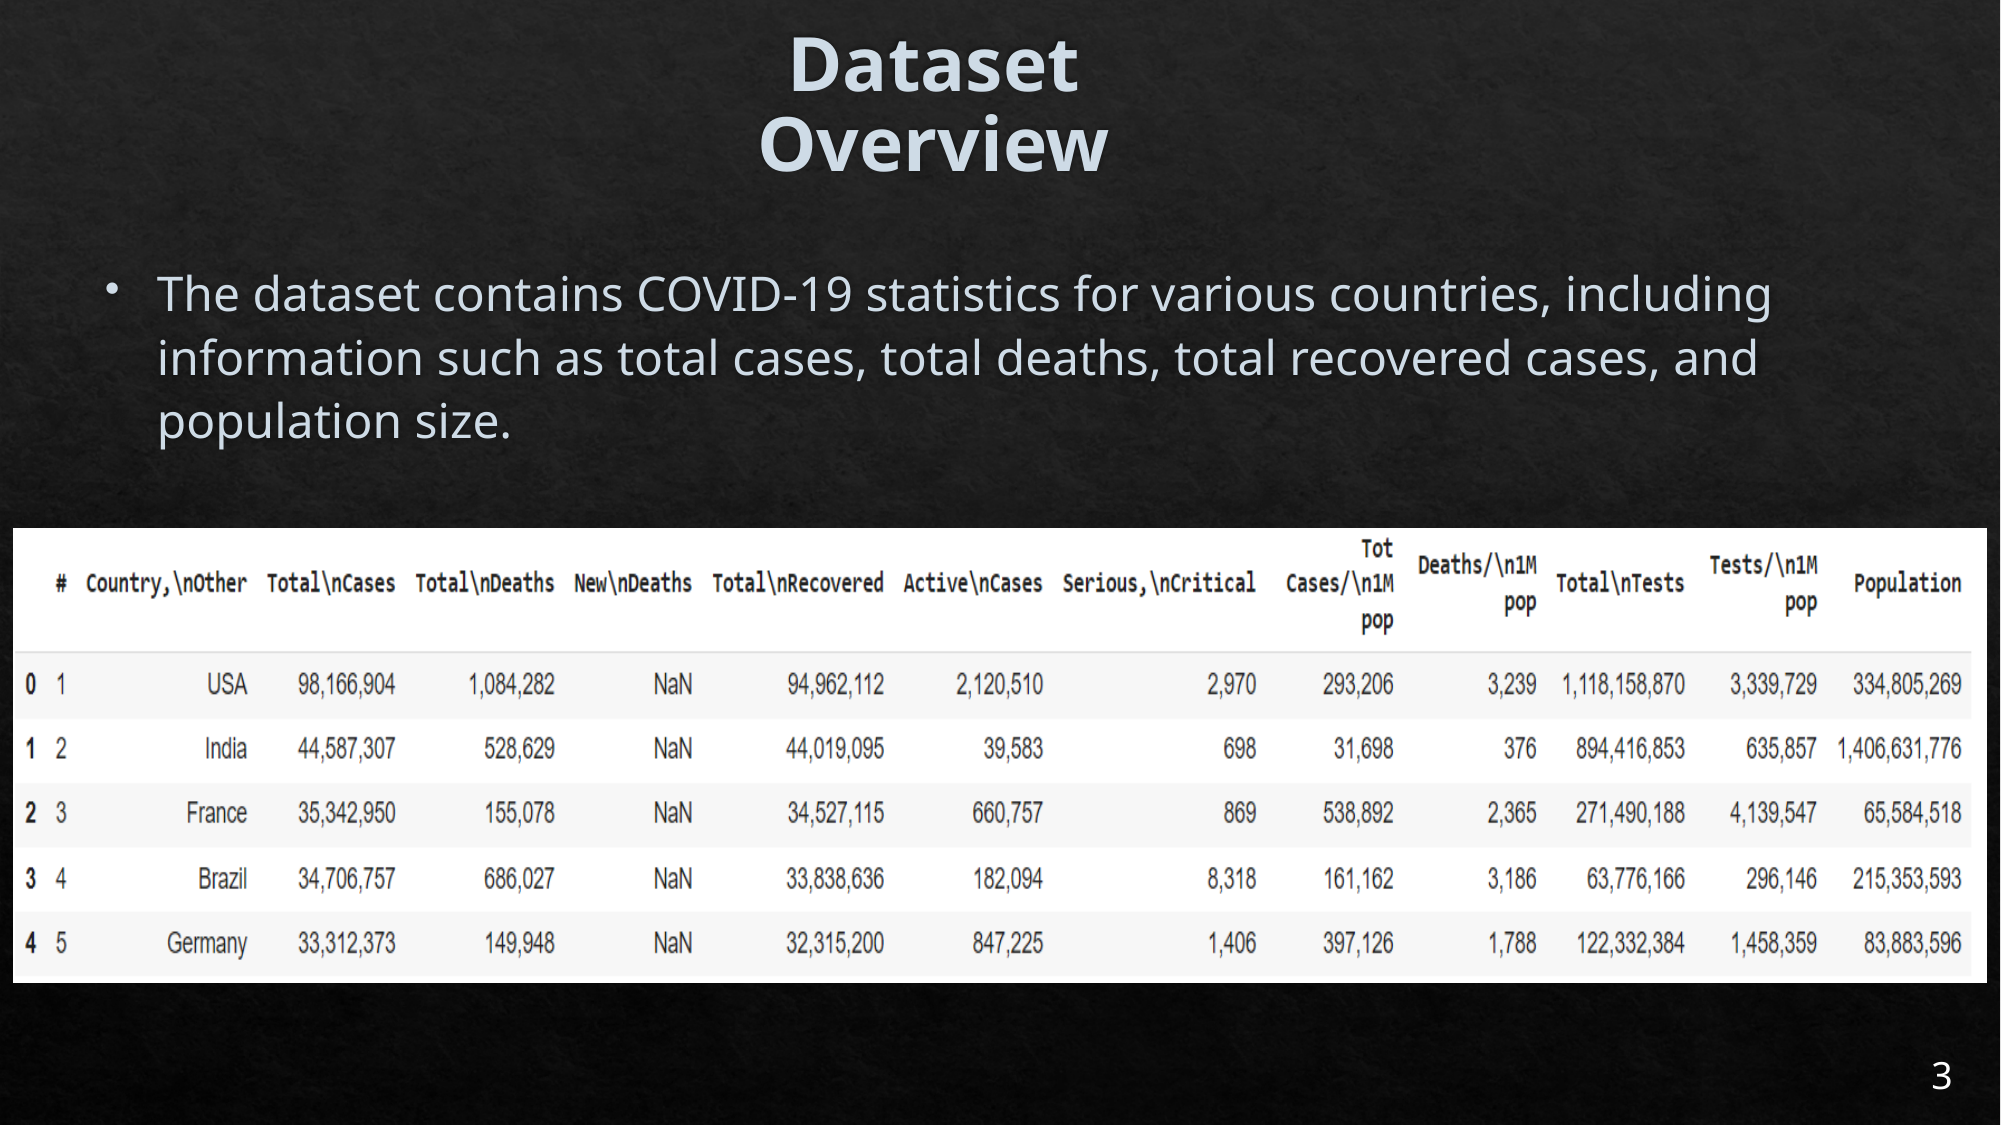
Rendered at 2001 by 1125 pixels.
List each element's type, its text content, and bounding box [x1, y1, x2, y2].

text_box 3 [1916, 1044, 1968, 1105]
picture [13, 528, 1988, 983]
title Dataset Overview [610, 0, 1258, 194]
text_box [0, 0, 2000, 1125]
list The dataset contains COVID-19 statistics for various countries, including information such as total cases, total deaths, total recovered cases, and population size. [85, 198, 1887, 508]
